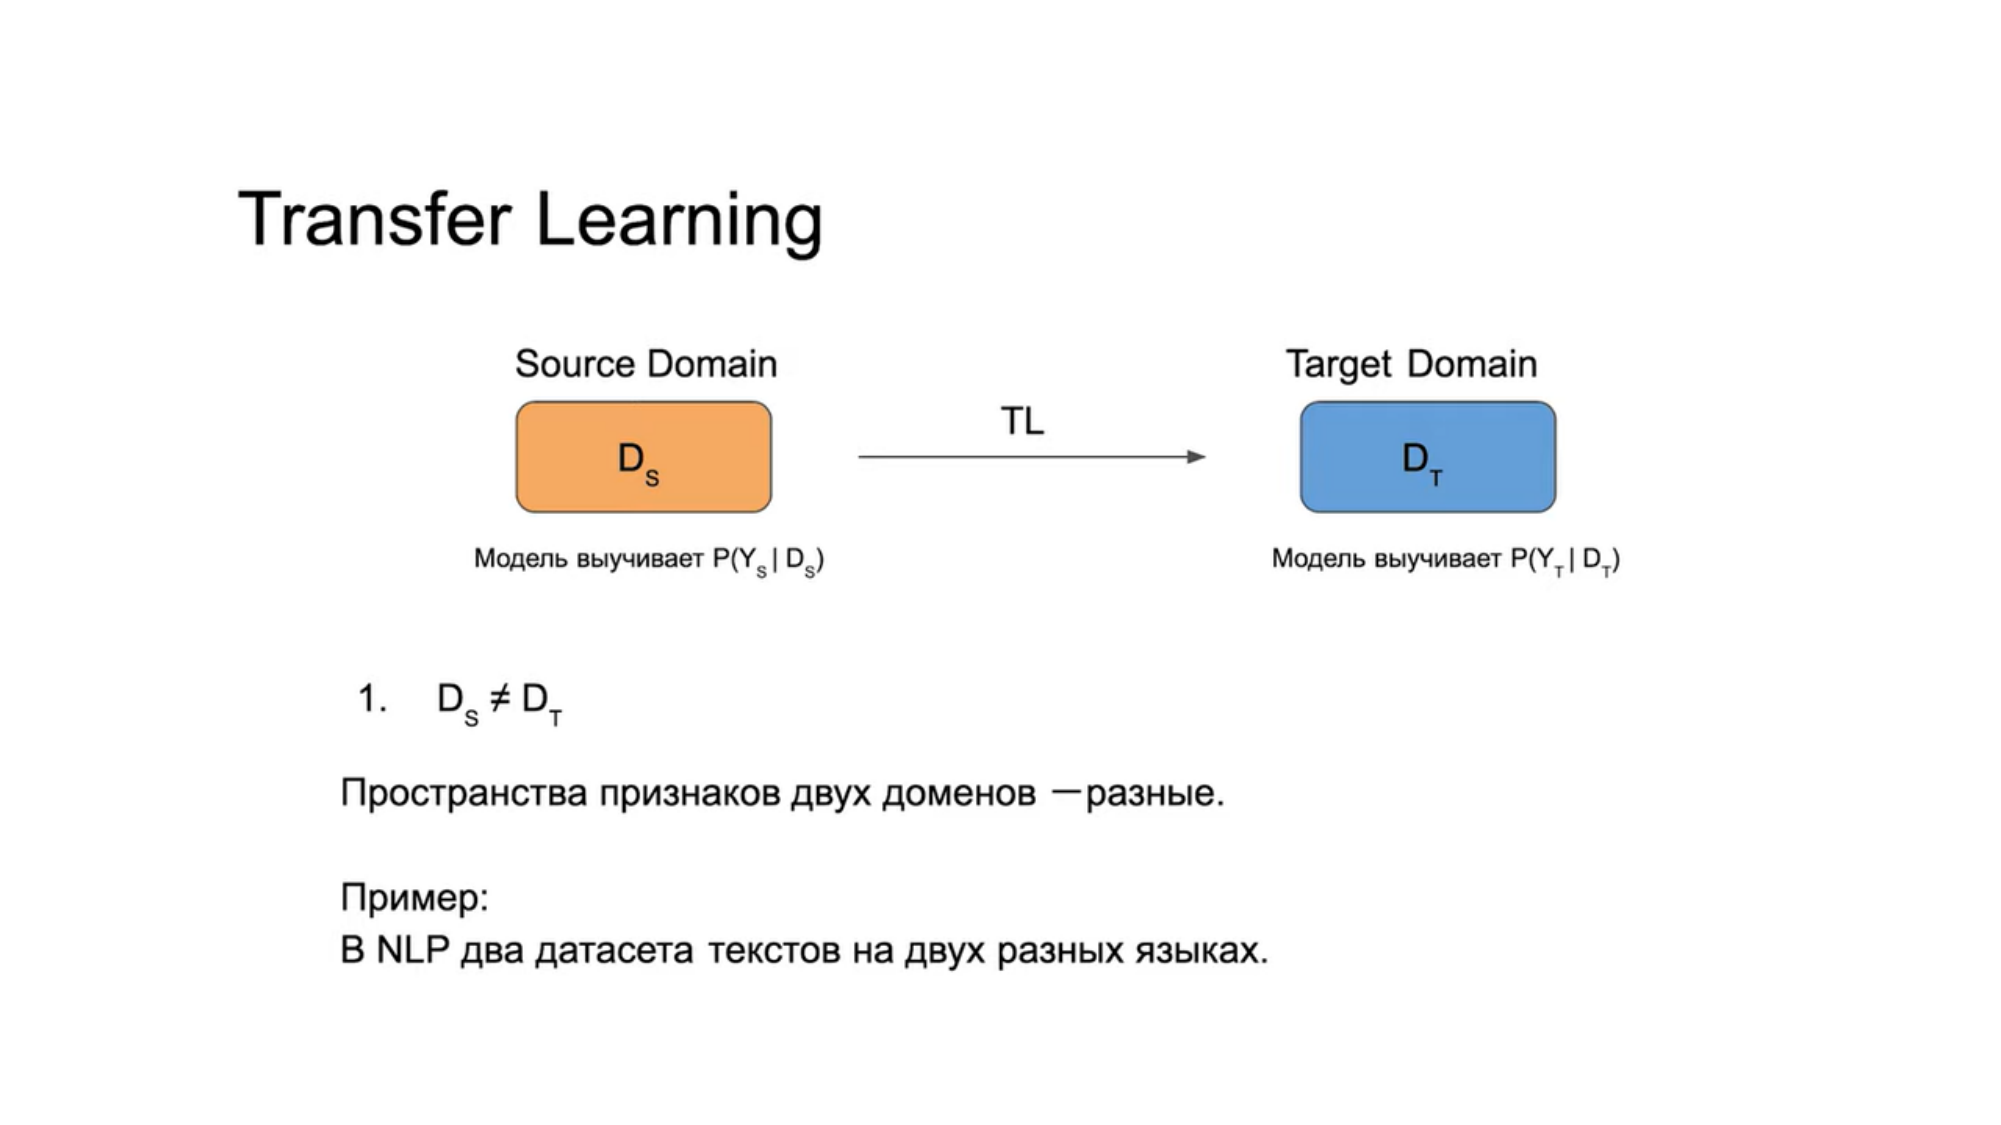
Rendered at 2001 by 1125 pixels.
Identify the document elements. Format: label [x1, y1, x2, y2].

picture [185, 107, 1815, 1018]
